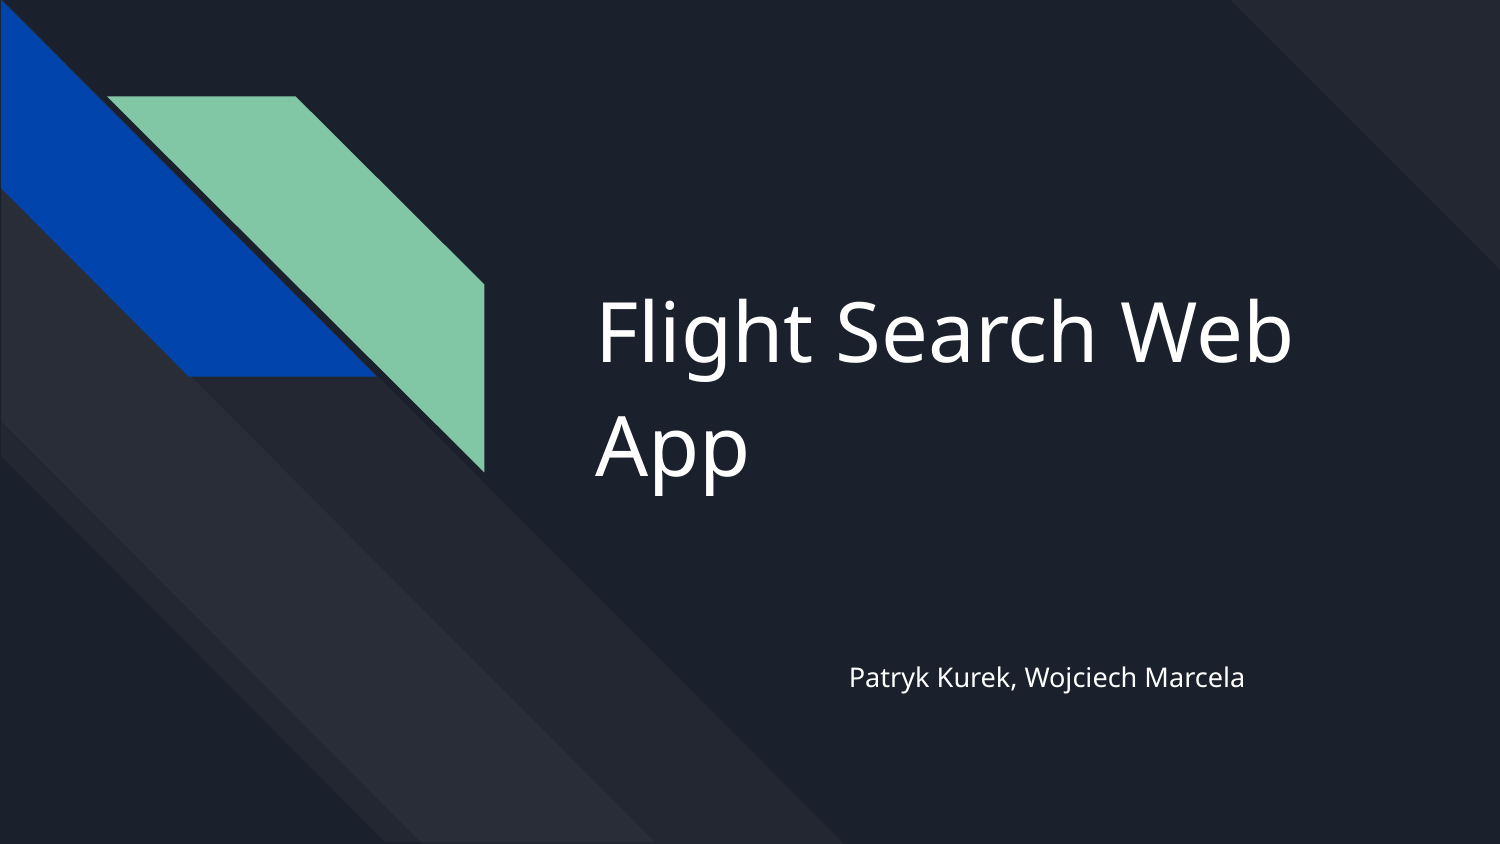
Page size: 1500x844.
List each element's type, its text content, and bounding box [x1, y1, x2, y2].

subtitle Patryk Kurek, Wojciech Marcela [833, 643, 1404, 727]
title Flight Search Web App [580, 258, 1404, 518]
